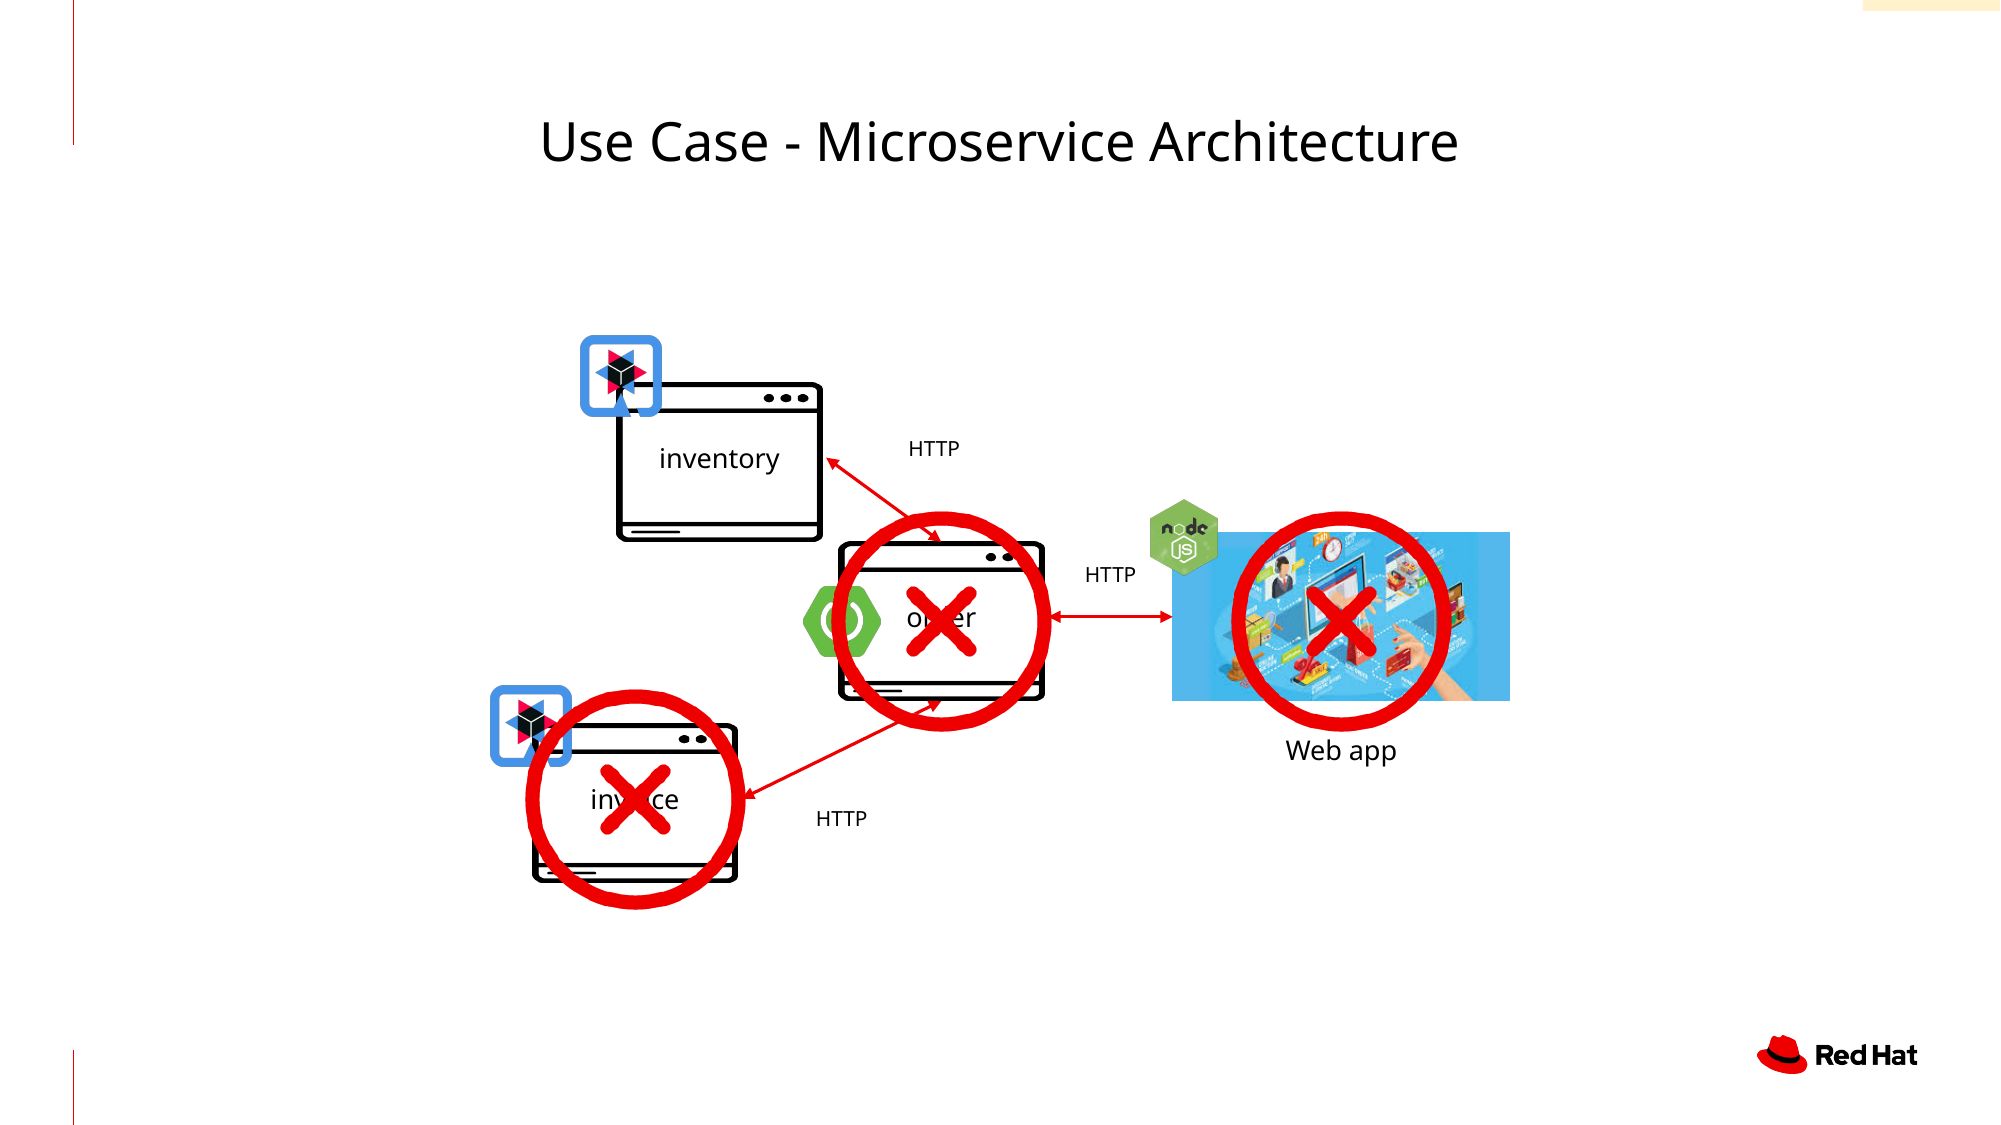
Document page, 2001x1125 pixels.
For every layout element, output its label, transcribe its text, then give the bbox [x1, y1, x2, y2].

text_box Use Case - Microservice Architecture [285, 87, 1715, 256]
picture [1757, 1035, 1918, 1074]
picture [1150, 452, 1511, 791]
text_box HTTP [876, 425, 992, 451]
text_box HTTP [1115, 551, 1166, 596]
text_box HTTP [808, 807, 900, 841]
text_box [1862, 0, 2000, 11]
picture [466, 334, 1111, 968]
